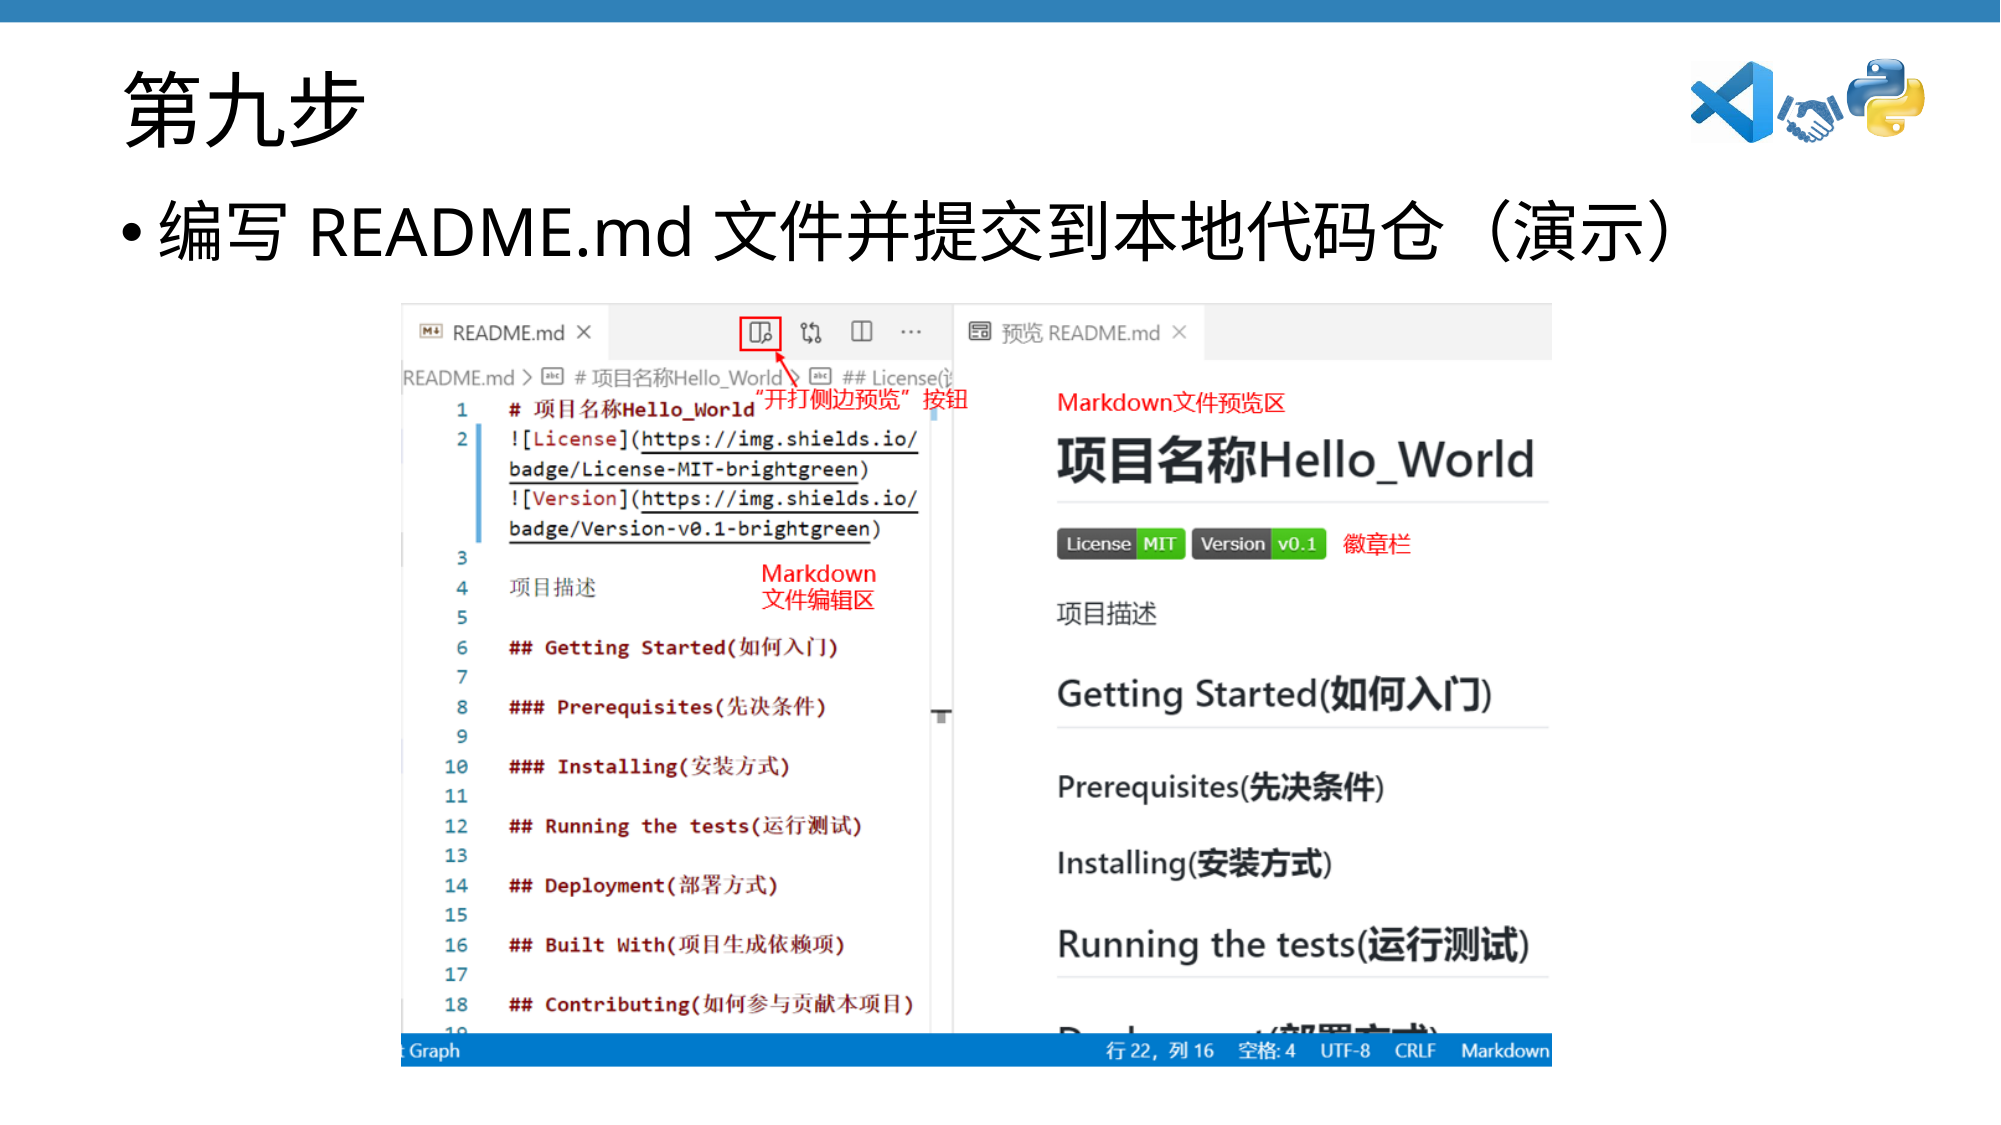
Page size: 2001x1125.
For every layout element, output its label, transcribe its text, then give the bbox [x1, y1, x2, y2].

picture [1836, 51, 1937, 152]
title 第九步 [105, 56, 1910, 172]
picture [401, 303, 1552, 1068]
list 编写README.md文件并提交到本地代码仓（演示） [105, 191, 1910, 1001]
